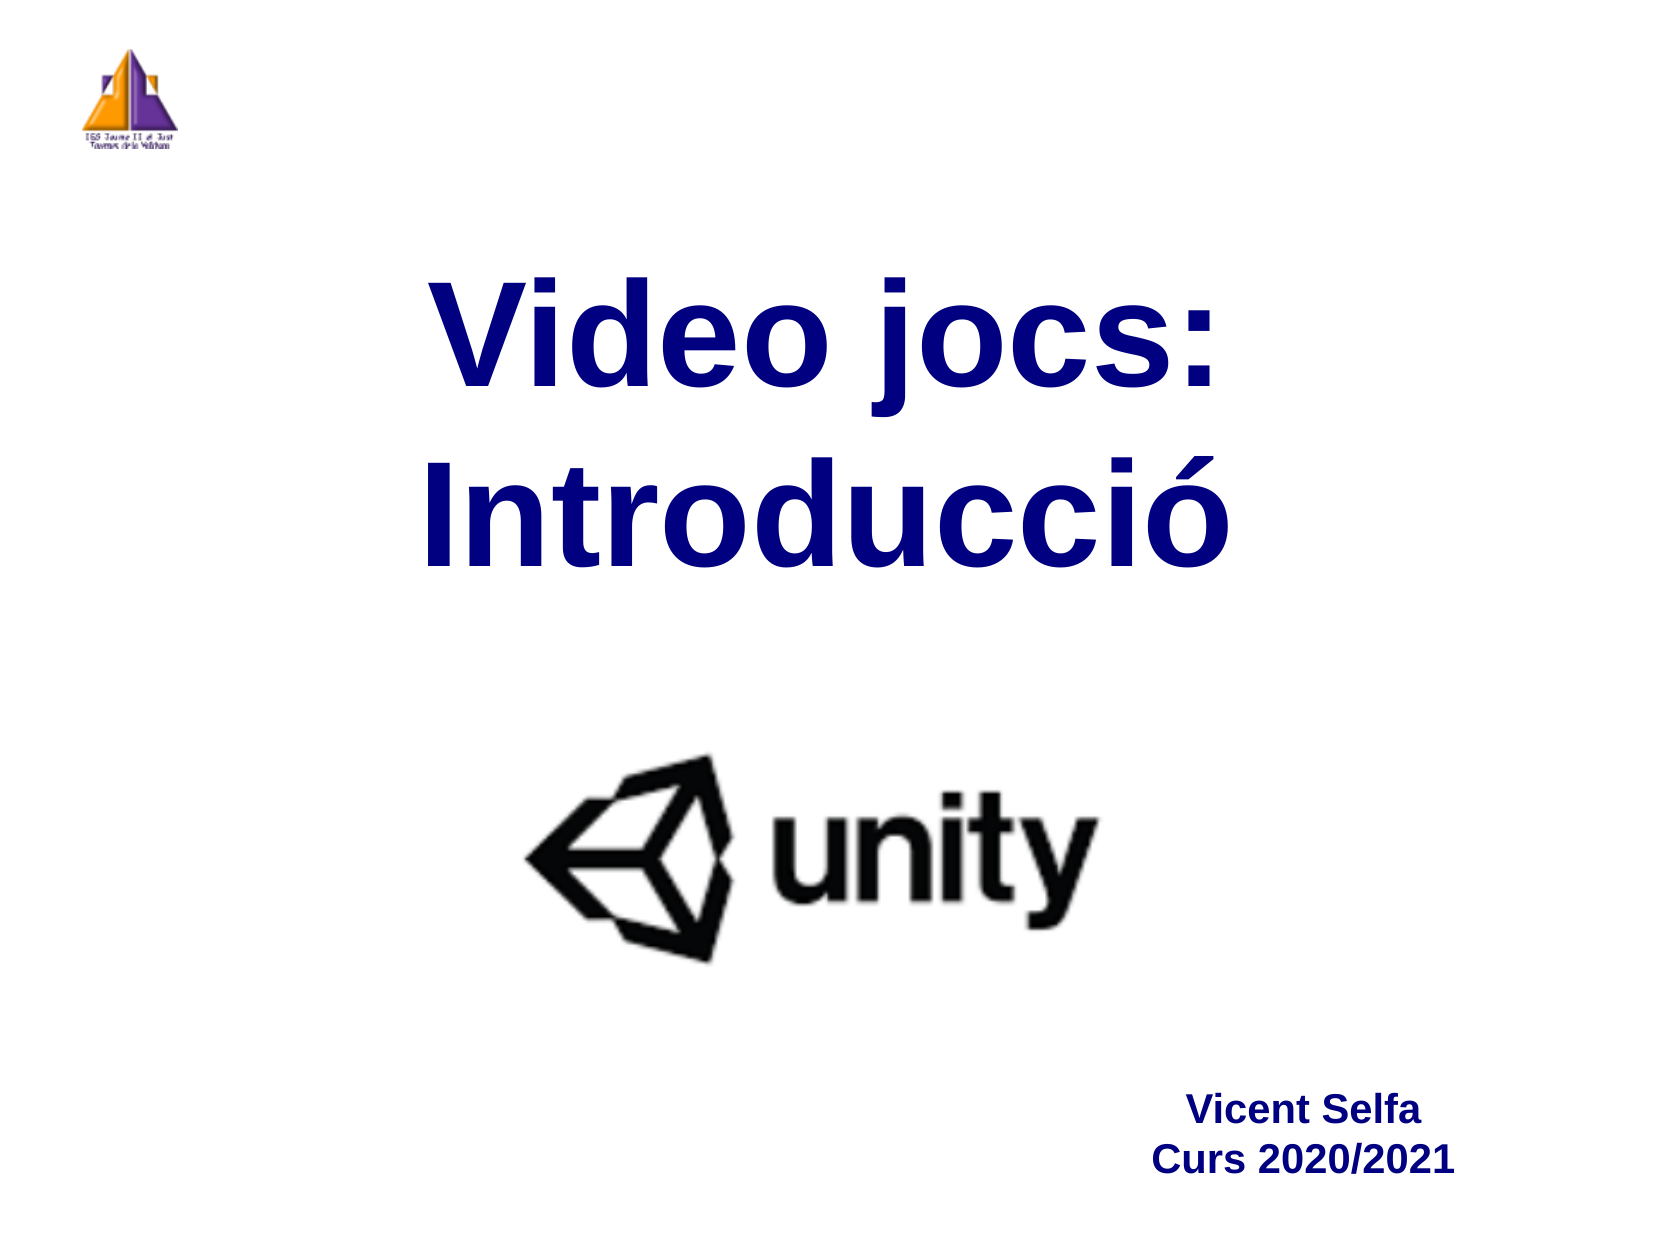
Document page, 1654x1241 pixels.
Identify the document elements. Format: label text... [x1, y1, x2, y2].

picture [502, 724, 1152, 993]
picture [82, 49, 178, 150]
text_box Vicent Selfa Curs 2020/2021 [1057, 1067, 1550, 1198]
text_box Video jocs: Introducció [201, 218, 1452, 569]
text_box [106, 29, 231, 160]
